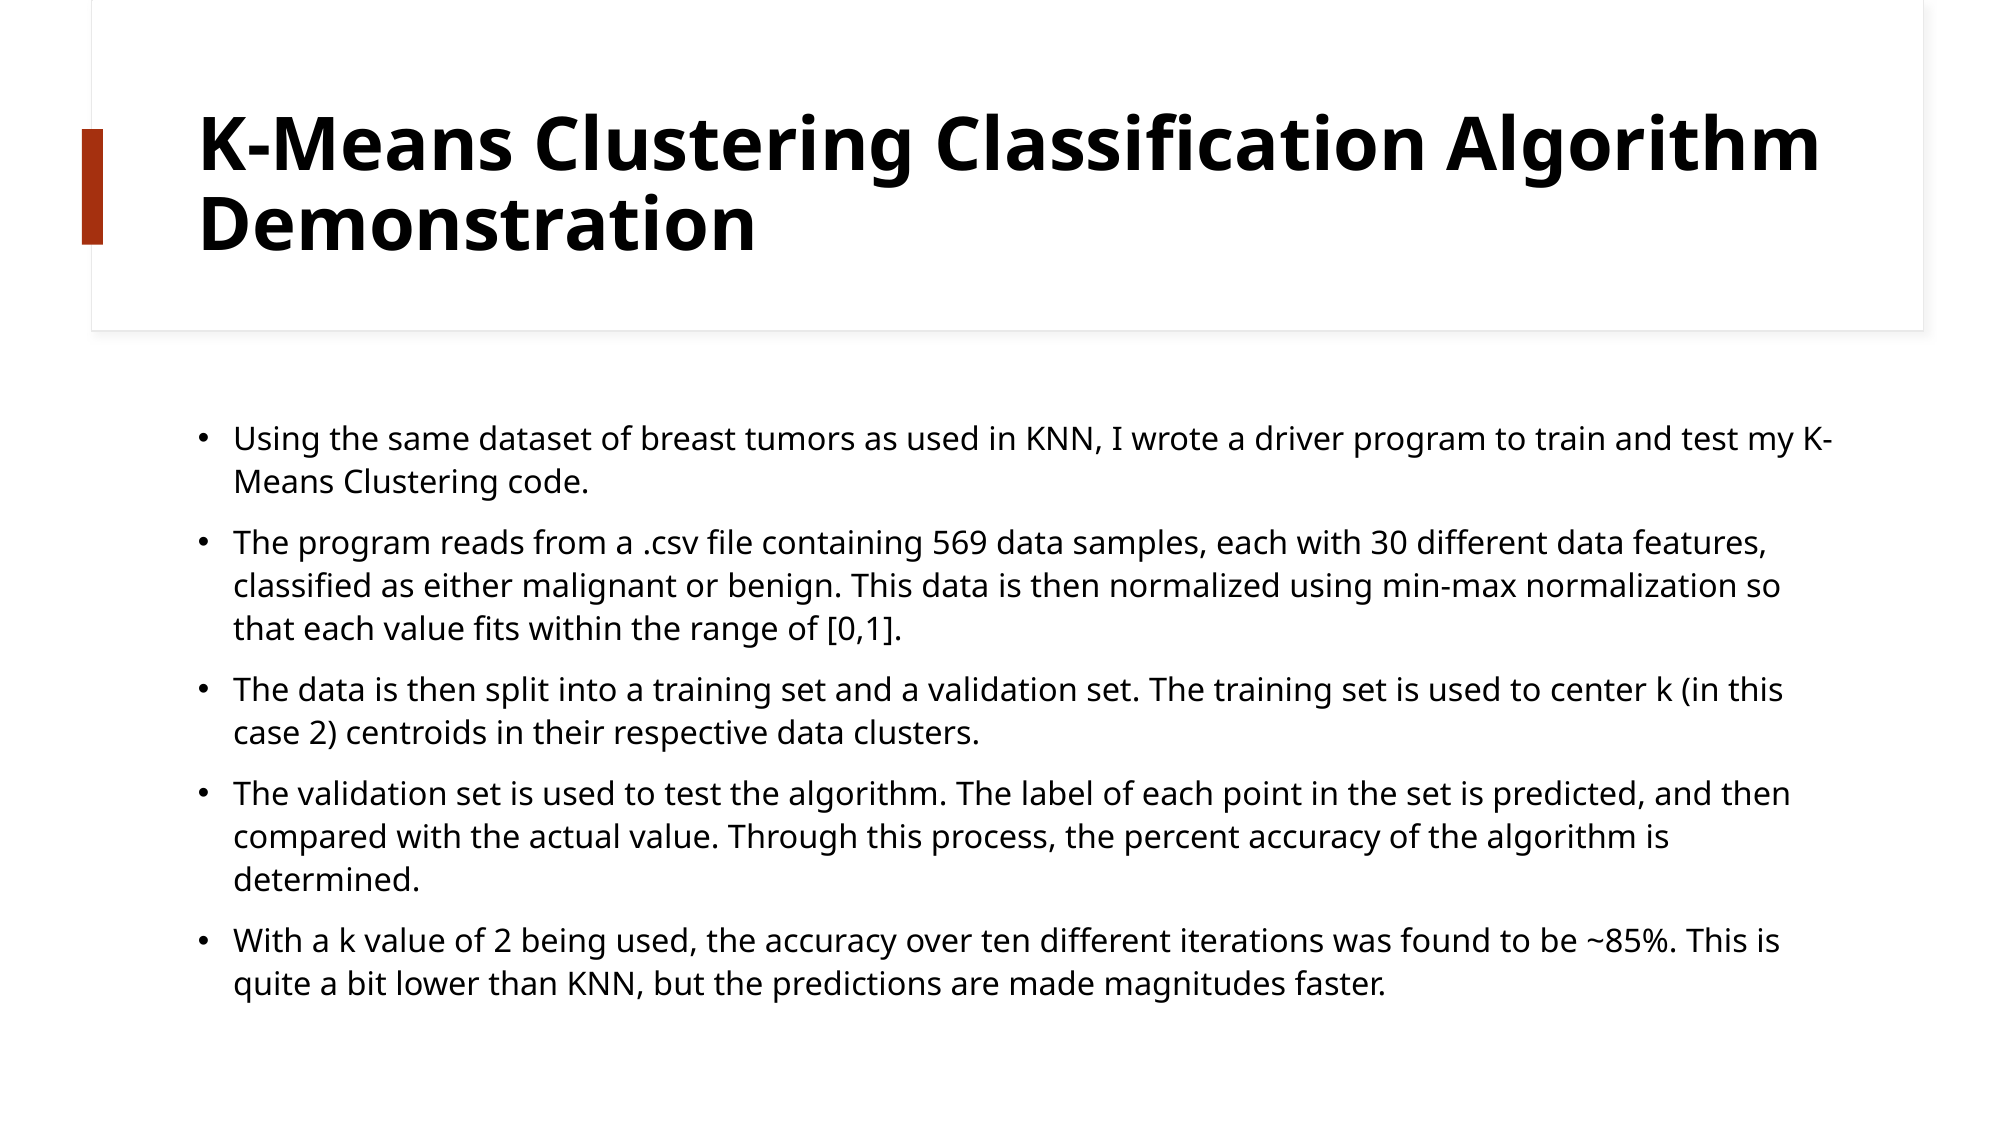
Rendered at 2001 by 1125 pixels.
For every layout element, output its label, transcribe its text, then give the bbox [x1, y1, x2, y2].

list Using the same dataset of breast tumors as used in KNN, I wrote a driver program to train and test my K-Means Clustering code. The program reads from a .csv file containing 569 data samples, each with 30 different data features, classified as either malignant or benign. This data is then normalized using min-max normalization so that each value fits within the range of [0,1]. The data is then split into a training set and a validation set. The training set is used to center k (in this case 2) centroids in their respective data clusters. The validation set is used to test the algorithm. The label of each point in the set is predicted, and then compared with the actual value. Through this process, the percent accuracy of the algorithm is determined. With a k value of 2 being used, the accuracy over ten different iterations was found to be ~85%. This is quite a bit lower than KNN, but the predictions are made magnitudes faster. [183, 406, 1851, 1013]
title K-Means Clustering Classification Algorithm Demonstration [183, 90, 1851, 284]
